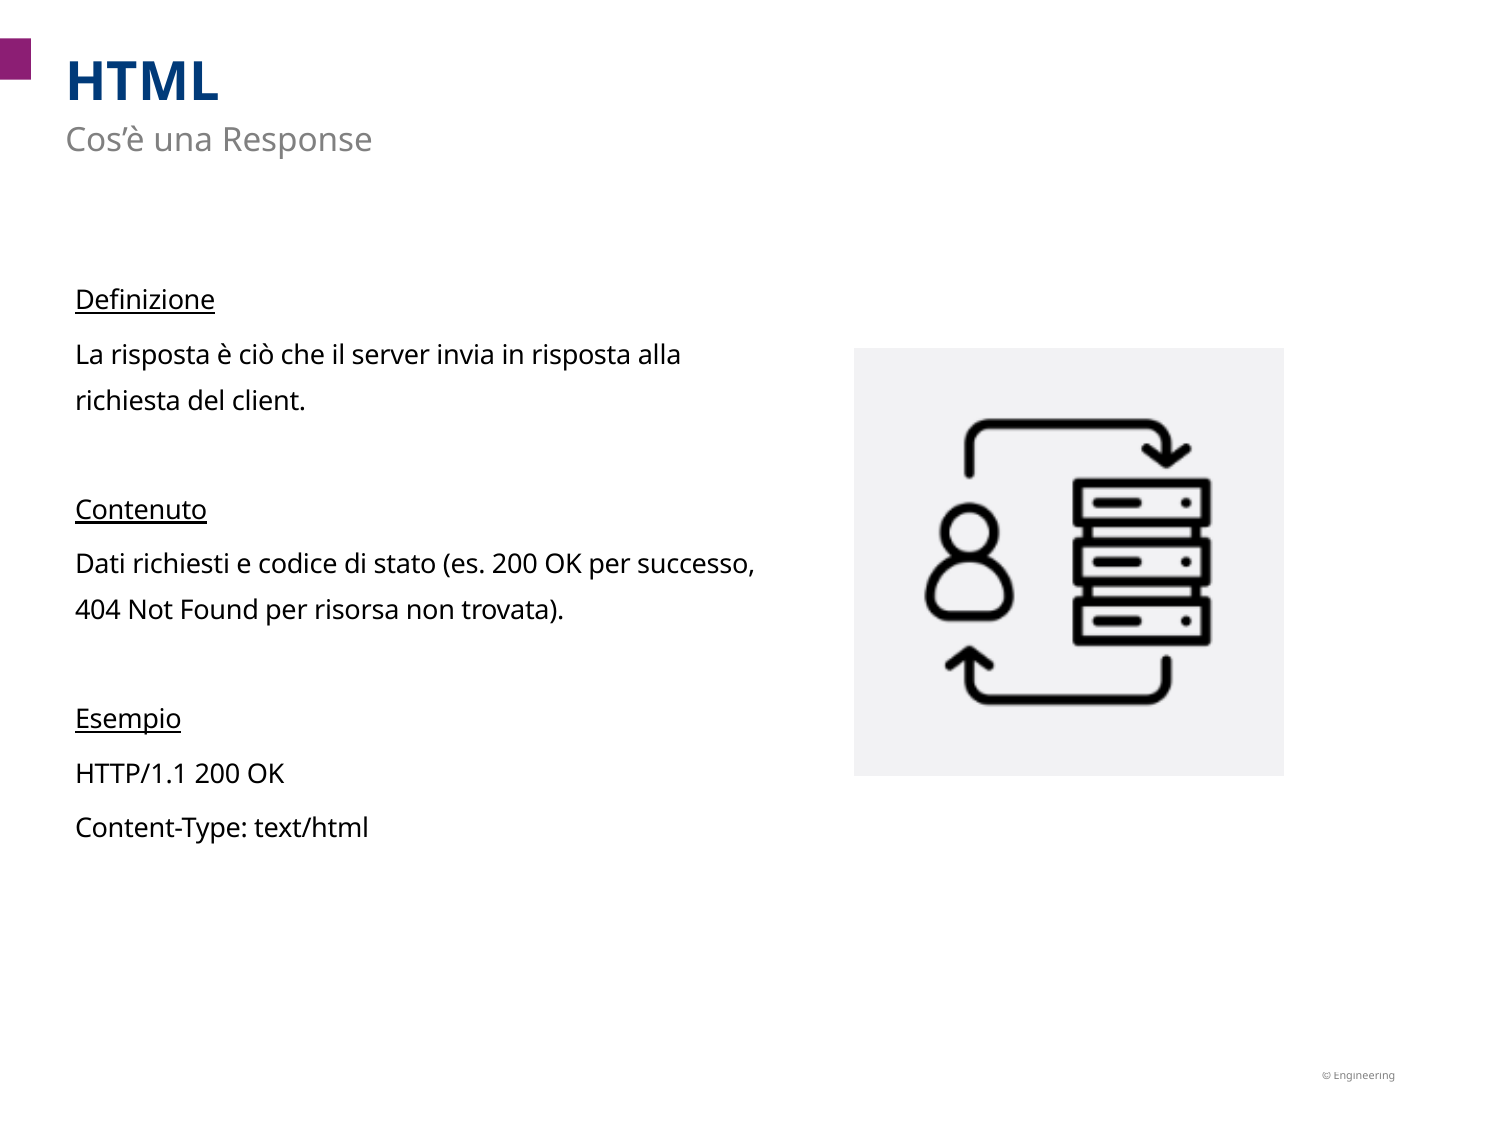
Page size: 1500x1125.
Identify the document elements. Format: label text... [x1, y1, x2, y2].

picture [854, 348, 1284, 776]
text_box Cos’è una Response [65, 117, 1269, 162]
text_box HTML [65, 46, 1284, 91]
list Definizione La risposta è ciò che il server invia in risposta alla richiesta del client. Contenuto Dati richiesti e codice di stato (es. 200 OK per successo, 404 Not Found per risorsa non trovata). Esempio HTTP/1.1 200 OK Content-Type: text/html [75, 262, 776, 1005]
